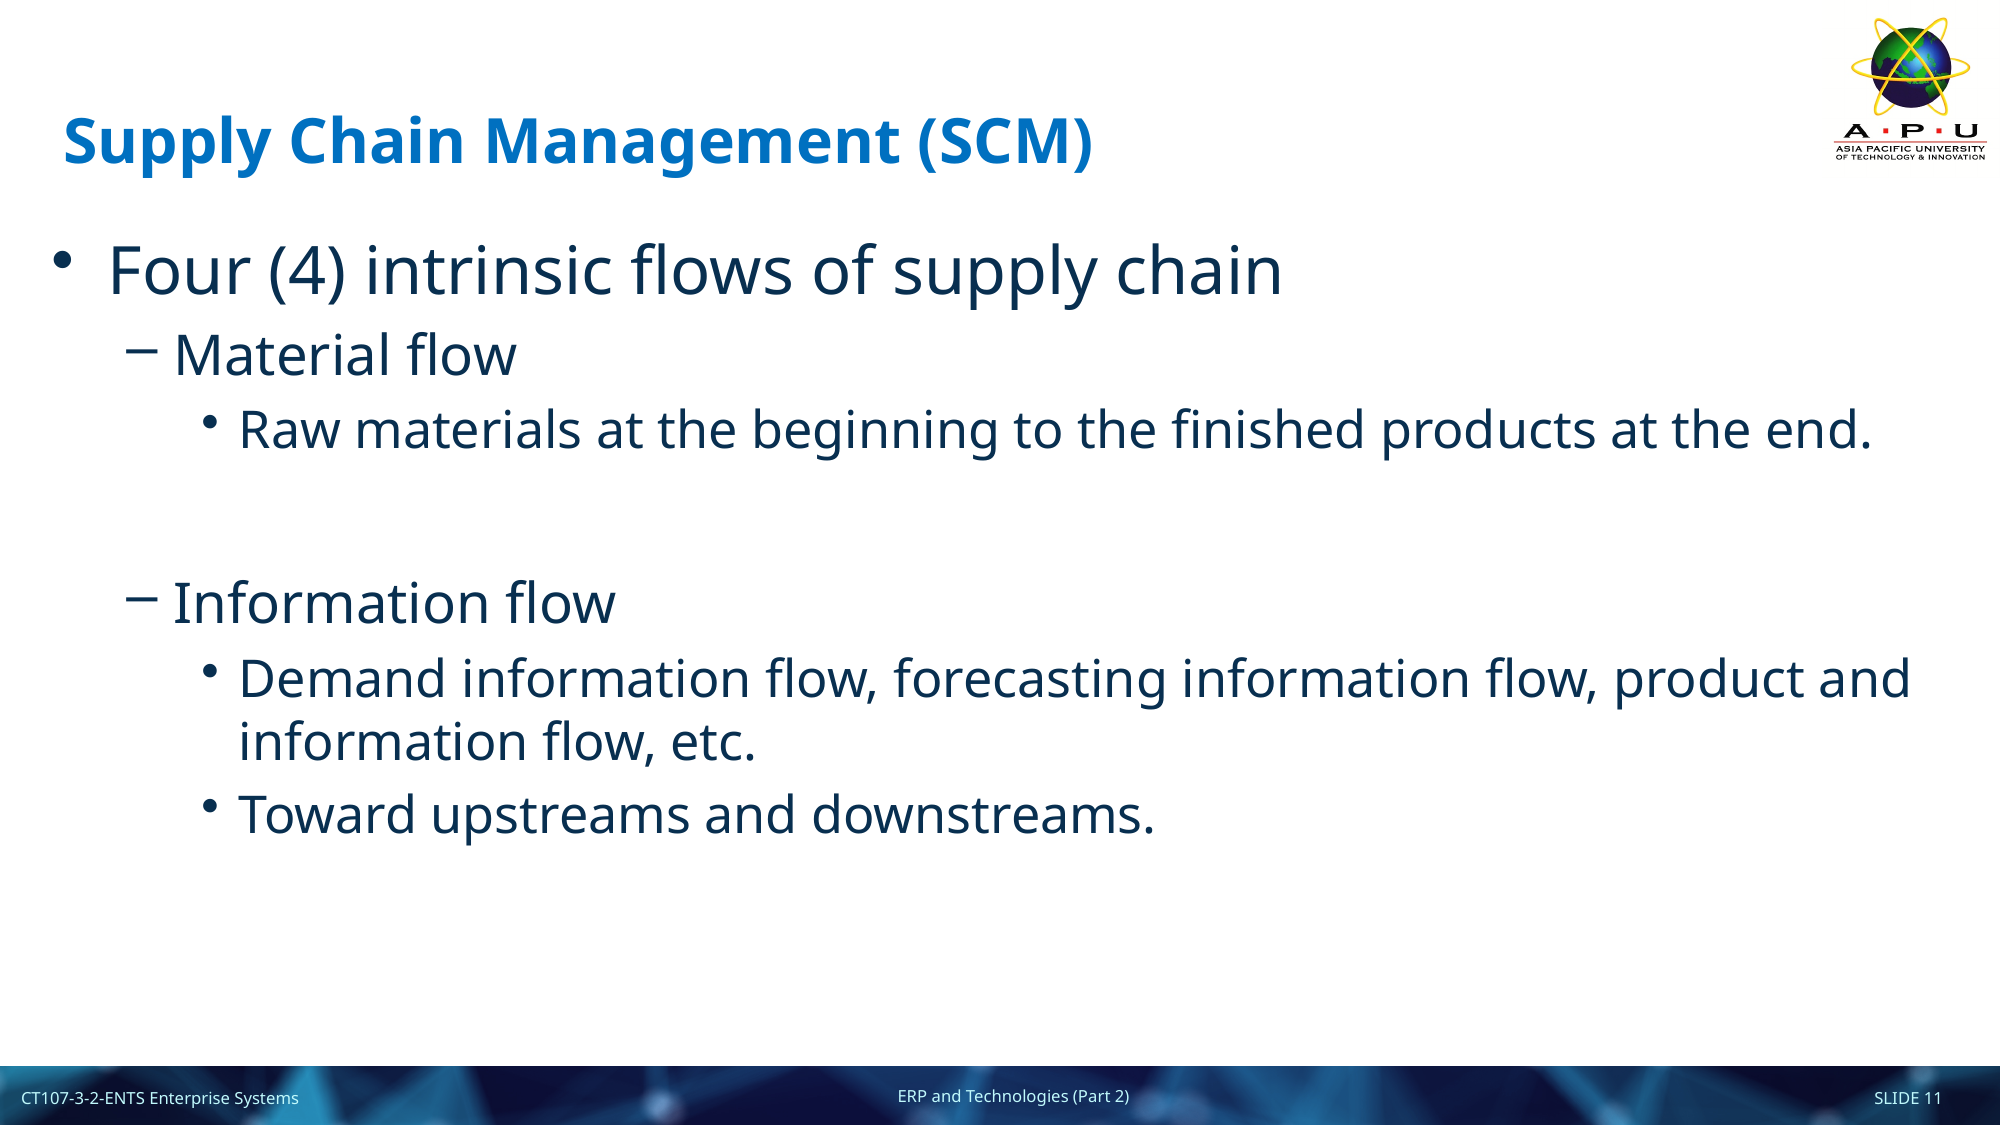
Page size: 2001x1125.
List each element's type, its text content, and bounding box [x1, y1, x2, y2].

list Four (4) intrinsic flows of supply chain Material flow Raw materials at the beginning to the finished products at the end. Information flow Demand information flow, forecasting information flow, product and information flow, etc. Toward upstreams and downstreams. [36, 220, 1964, 1041]
title Supply Chain Management (SCM) [48, 45, 1764, 233]
picture [1822, 0, 2000, 178]
picture [0, 1066, 2000, 1125]
